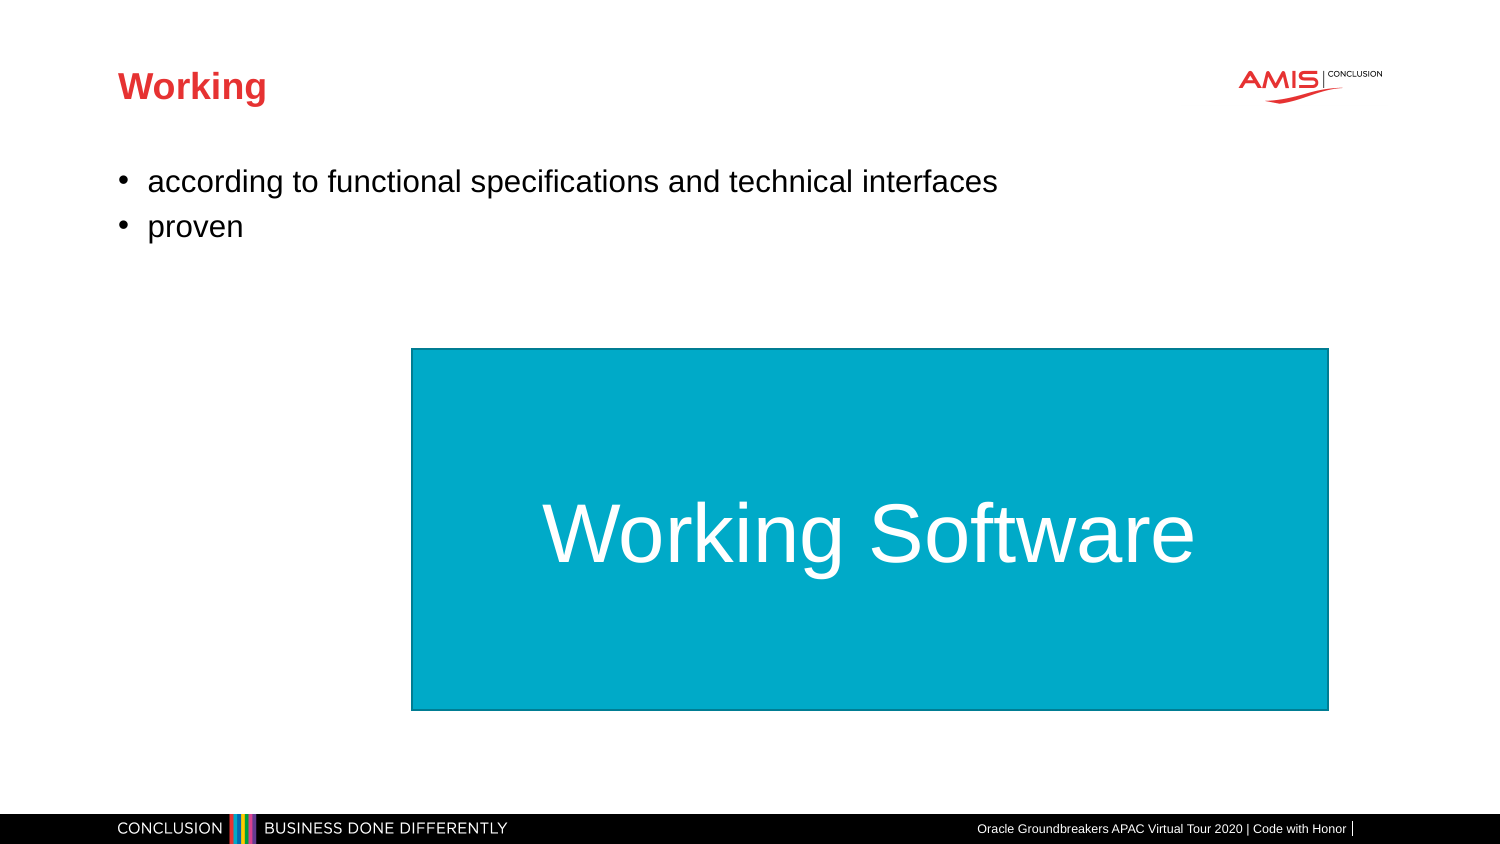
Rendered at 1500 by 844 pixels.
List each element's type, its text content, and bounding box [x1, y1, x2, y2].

title Working [118, 47, 1205, 130]
picture [1205, 59, 1388, 106]
picture [239, 814, 1500, 844]
picture [0, 814, 236, 844]
text_box Working Software [411, 348, 1329, 711]
list according to functional specifications and technical interfaces proven [118, 153, 1205, 774]
footer Oracle Groundbreakers APAC Virtual Tour 2020 | Code with Honor [814, 820, 1347, 839]
